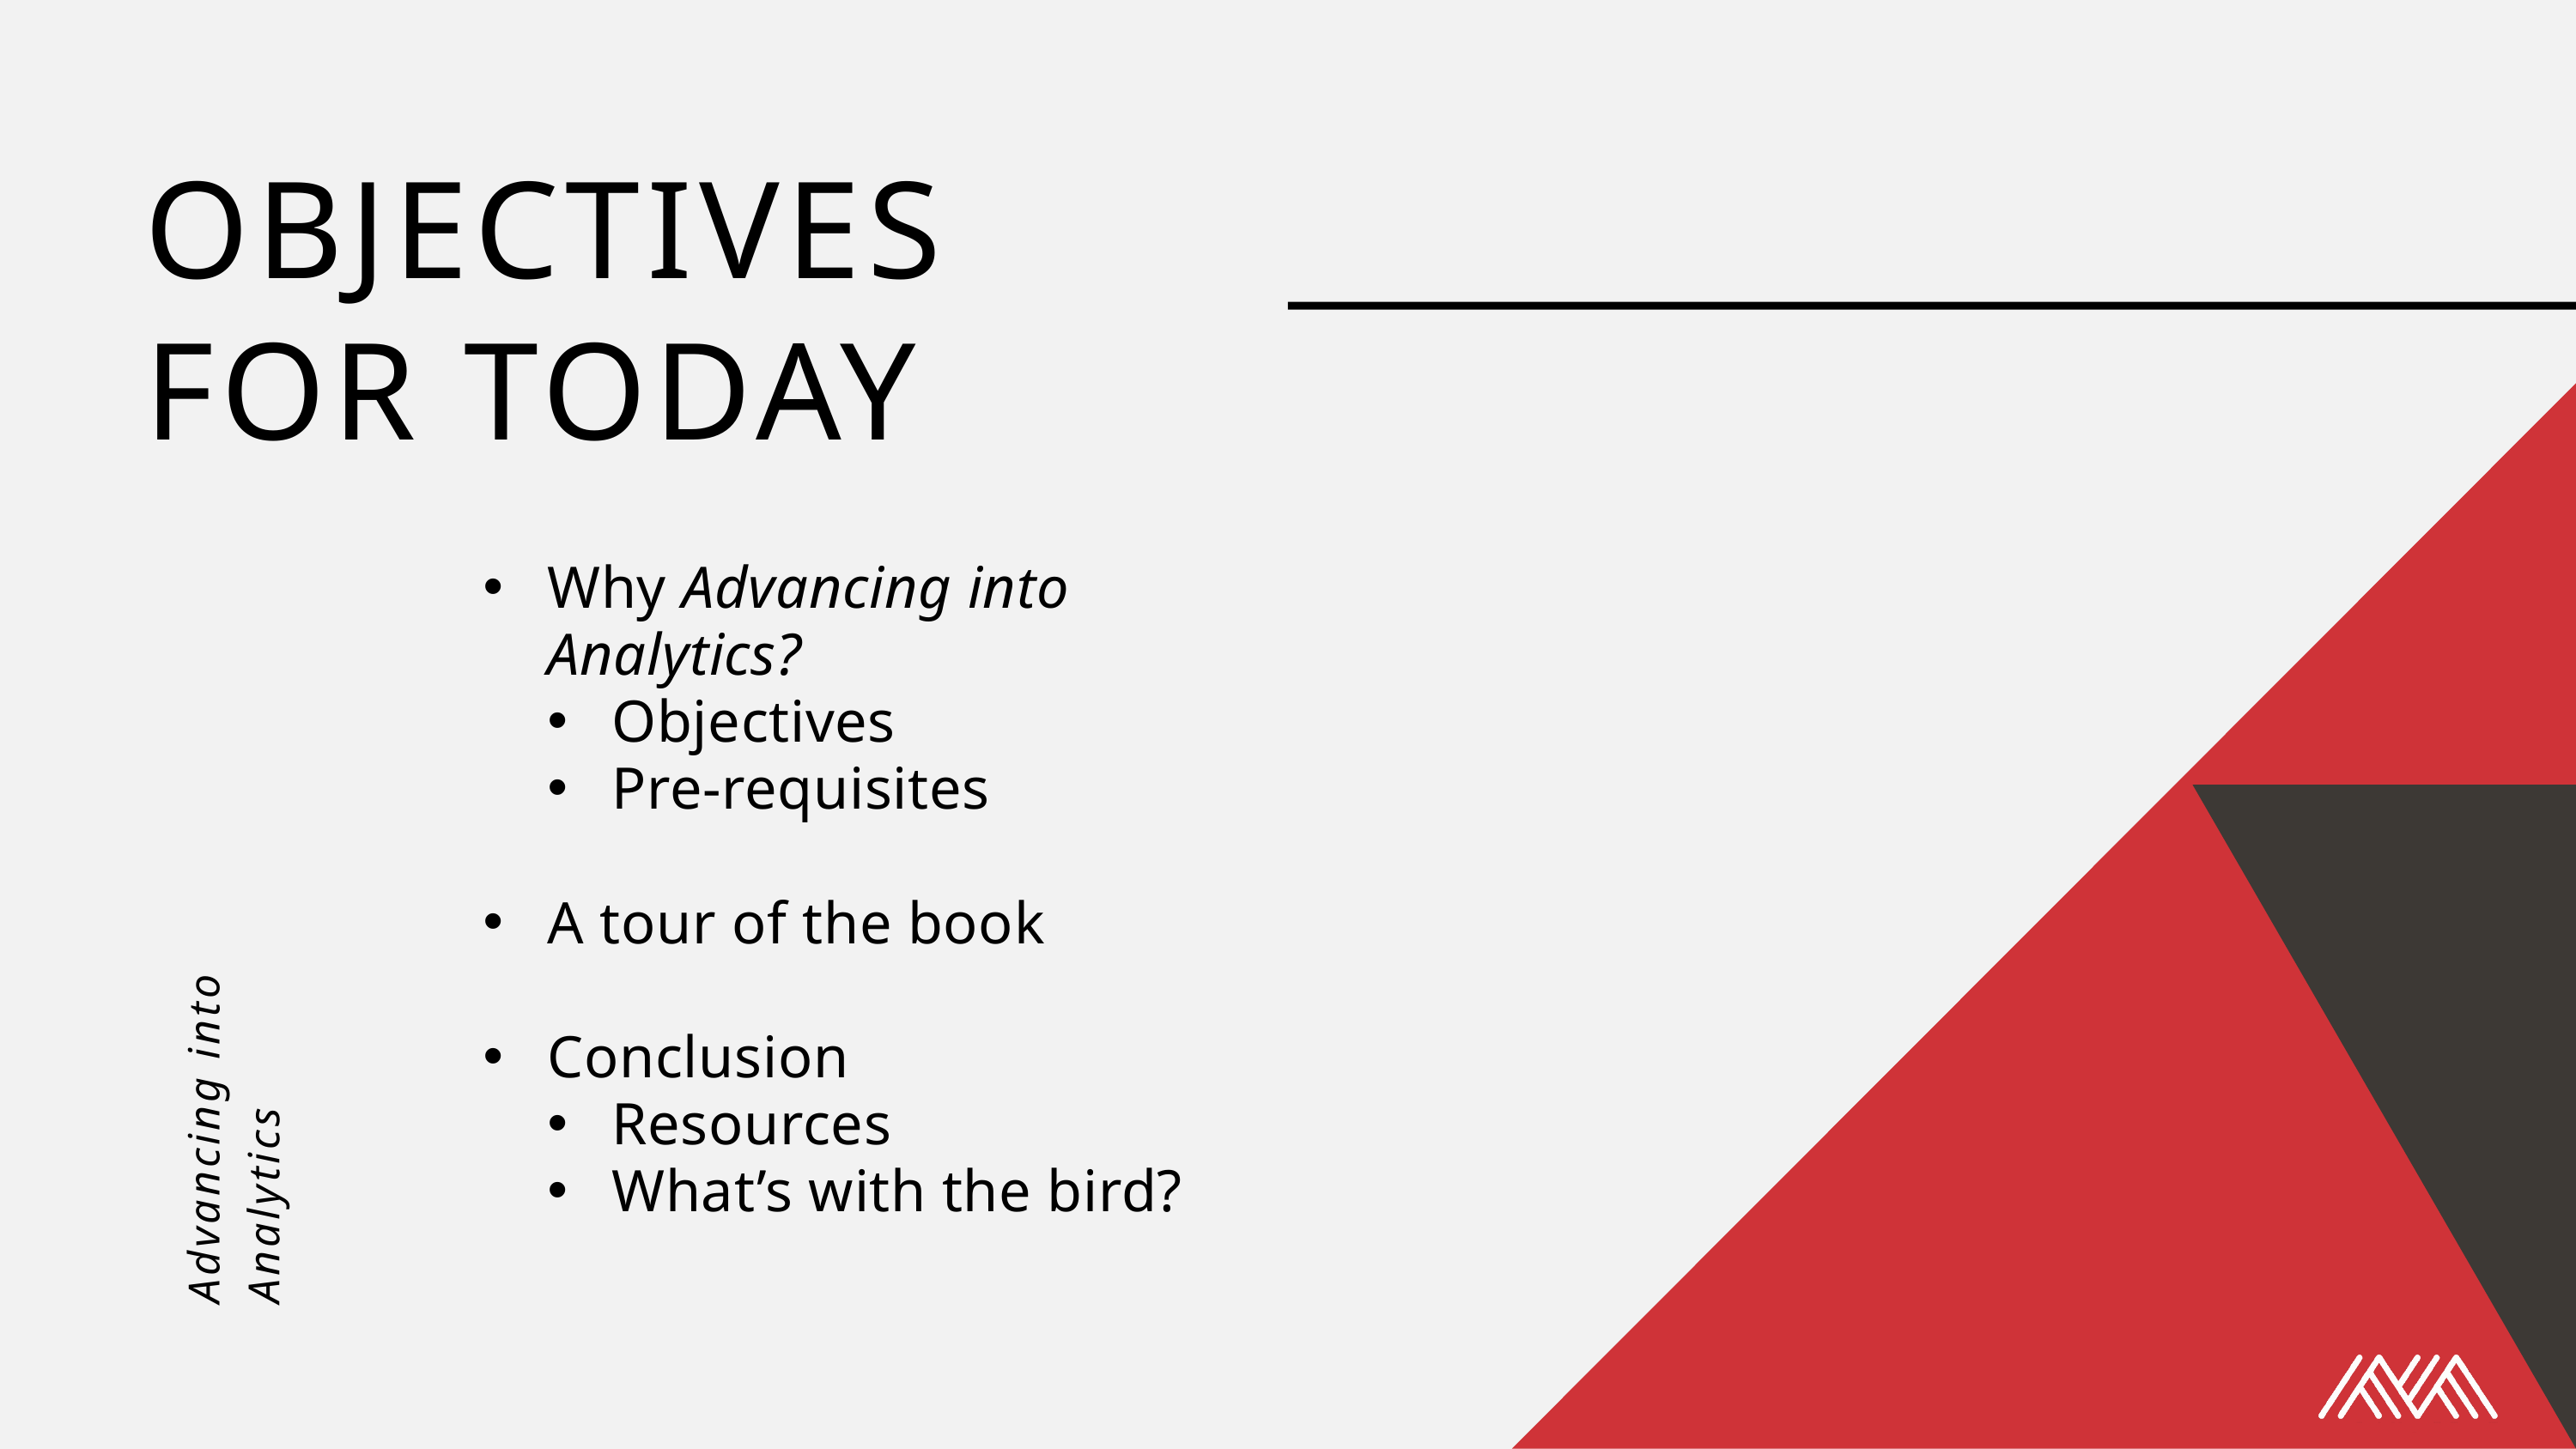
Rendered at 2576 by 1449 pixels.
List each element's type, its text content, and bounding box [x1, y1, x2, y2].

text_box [2192, 784, 2576, 1449]
text_box Advancing into Analytics [167, 790, 289, 1304]
picture [2267, 1303, 2551, 1449]
text_box [1287, 301, 2576, 310]
text_box Why Advancing into Analytics? Objectives Pre-requisites A tour of the book Conclusion Resources What’s with the bird? [483, 552, 1315, 1291]
text_box OBJECTIVES FOR TODAY [144, 144, 1212, 467]
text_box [1510, 384, 2576, 1448]
